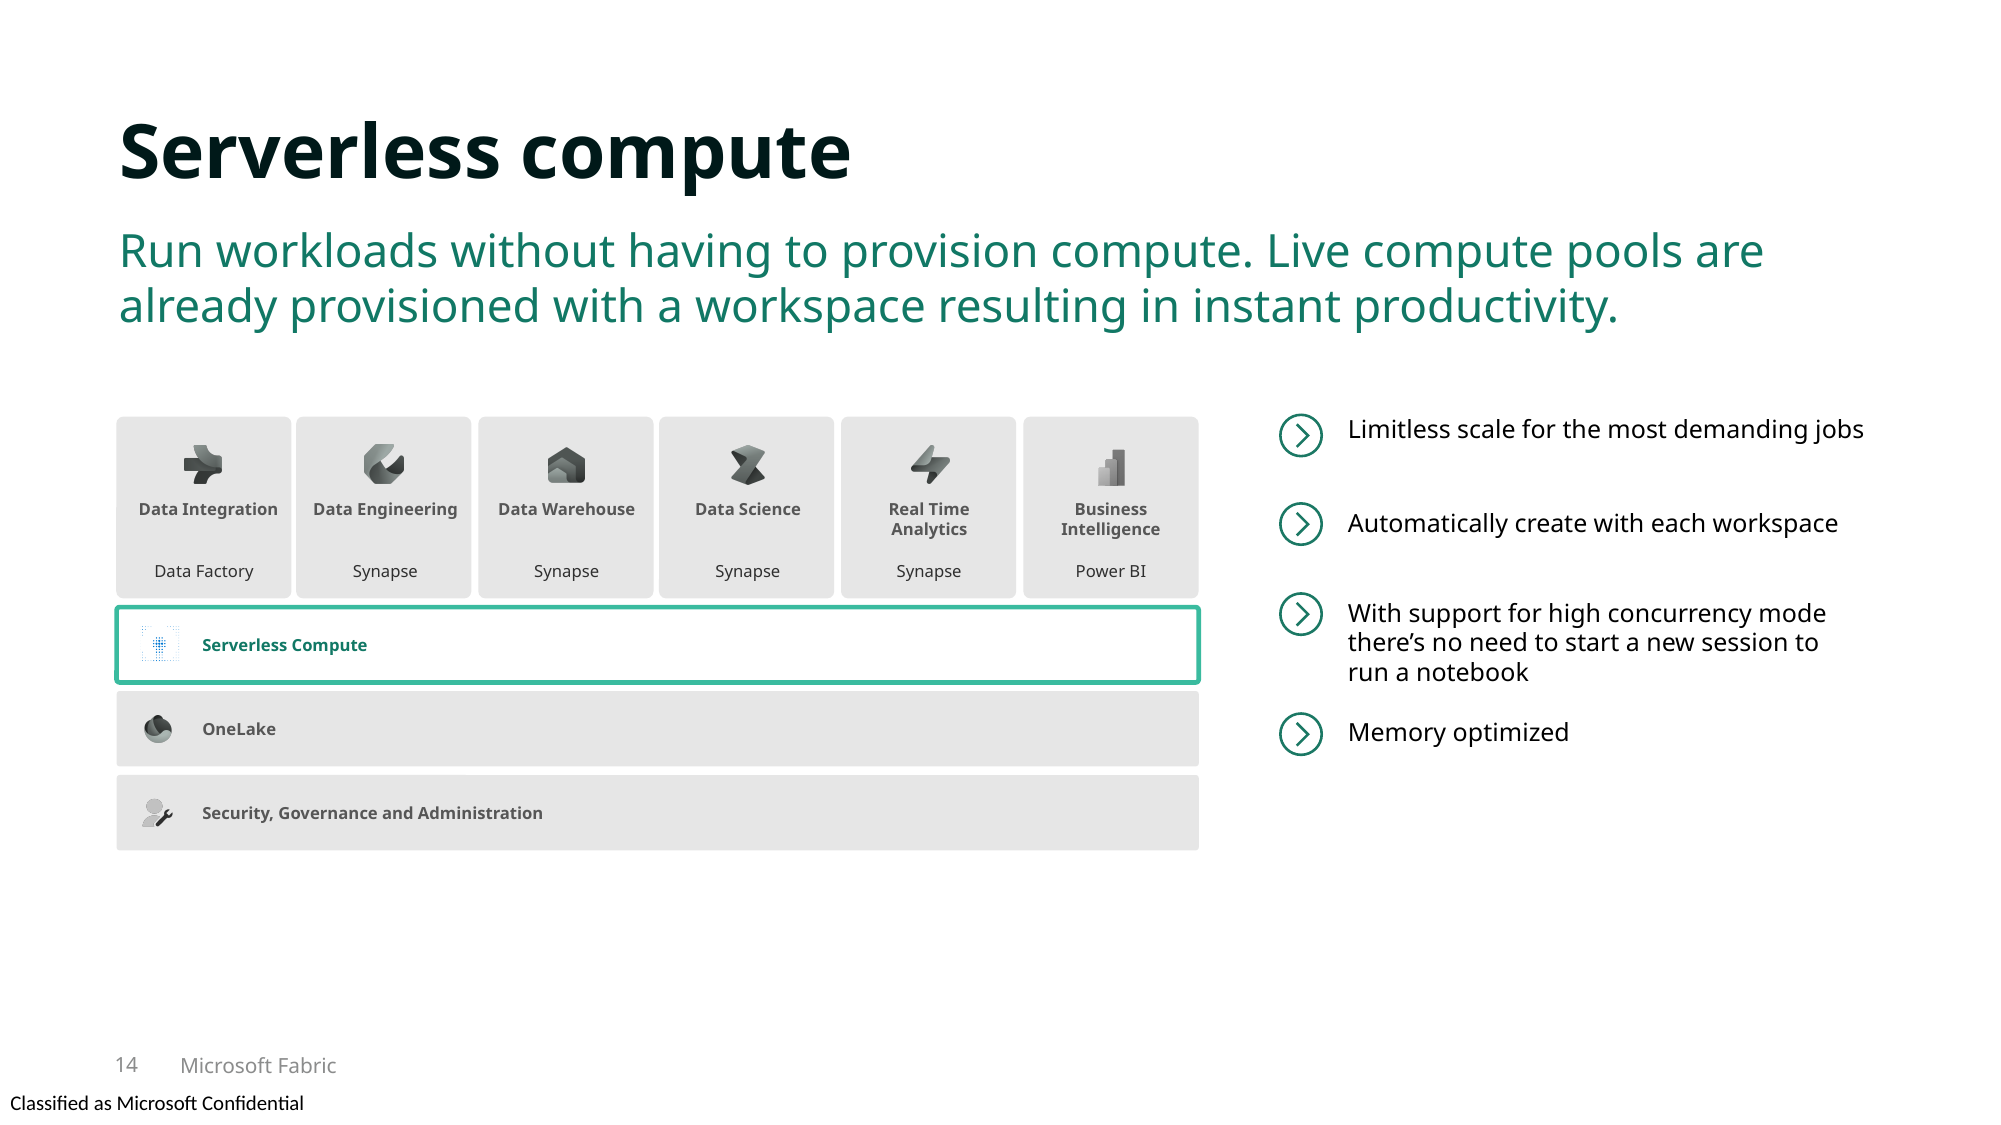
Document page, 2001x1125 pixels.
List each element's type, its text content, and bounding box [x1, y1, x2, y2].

text_box [1280, 713, 1322, 755]
subtitle Run workloads without having to provision compute. Live compute pools are already provisioned with a workspace resulting in instant productivity. [104, 214, 1884, 275]
text_box [1280, 593, 1322, 635]
footer Microsoft Fabric [165, 1035, 507, 1096]
text_box [1280, 414, 1322, 457]
slide_number 14 [99, 1035, 165, 1096]
text_box [1280, 503, 1322, 545]
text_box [116, 416, 1199, 851]
text_box Limitless scale for the most demanding jobs Automatically create with each workspace With support for high concurrency mode there’s no need to start a new session to run a notebook Memory optimized [1332, 406, 1881, 845]
title Serverless compute [104, 106, 1884, 204]
